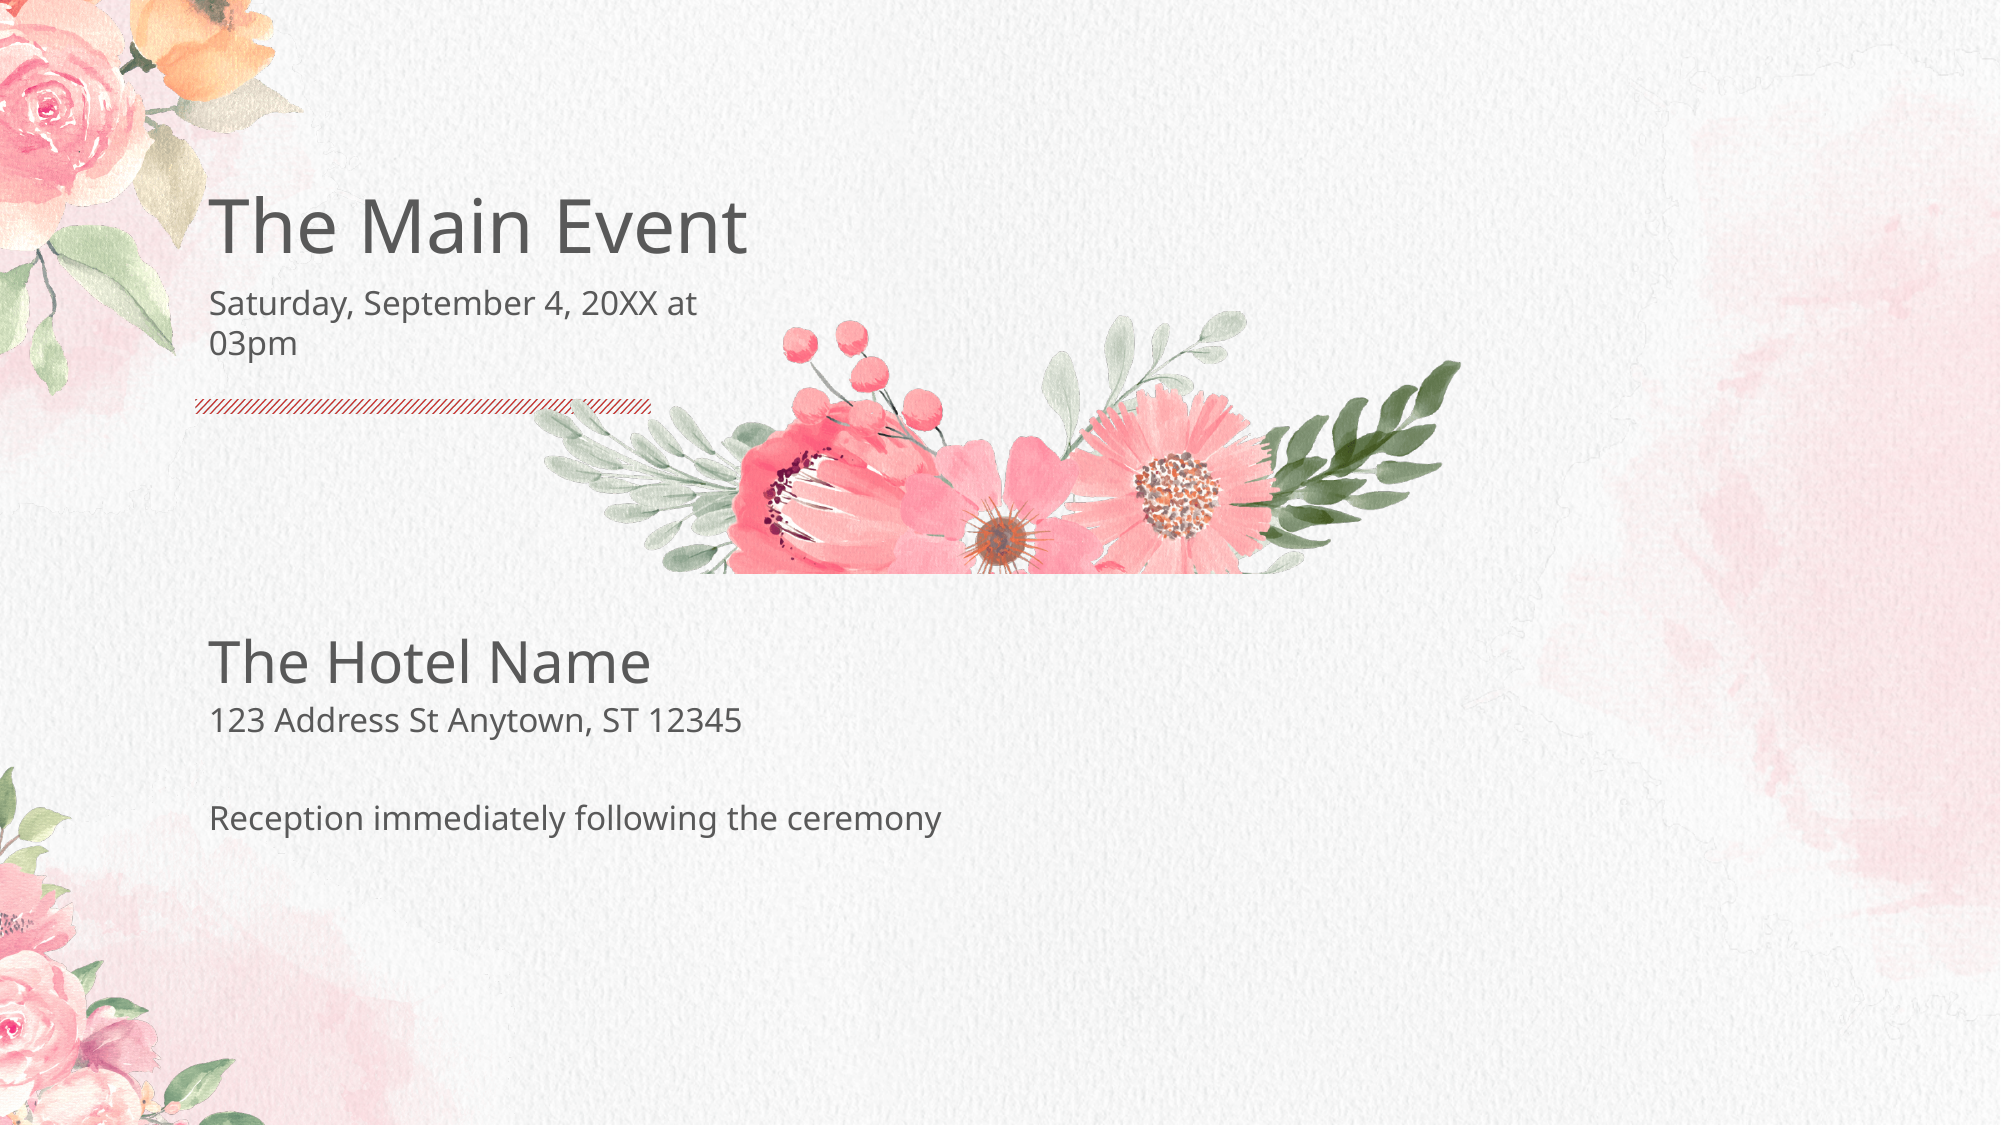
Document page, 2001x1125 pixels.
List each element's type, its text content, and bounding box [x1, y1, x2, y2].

text_box The Hotel Name [193, 618, 801, 692]
text_box 123 Address St Anytown, ST 12345 [193, 692, 1150, 747]
text_box The Main Event [193, 170, 786, 274]
text_box Saturday, September 4, 20XX at 03pm [193, 274, 786, 370]
text_box Reception immediately following the ceremony [193, 789, 1150, 845]
picture [0, 0, 2001, 1125]
